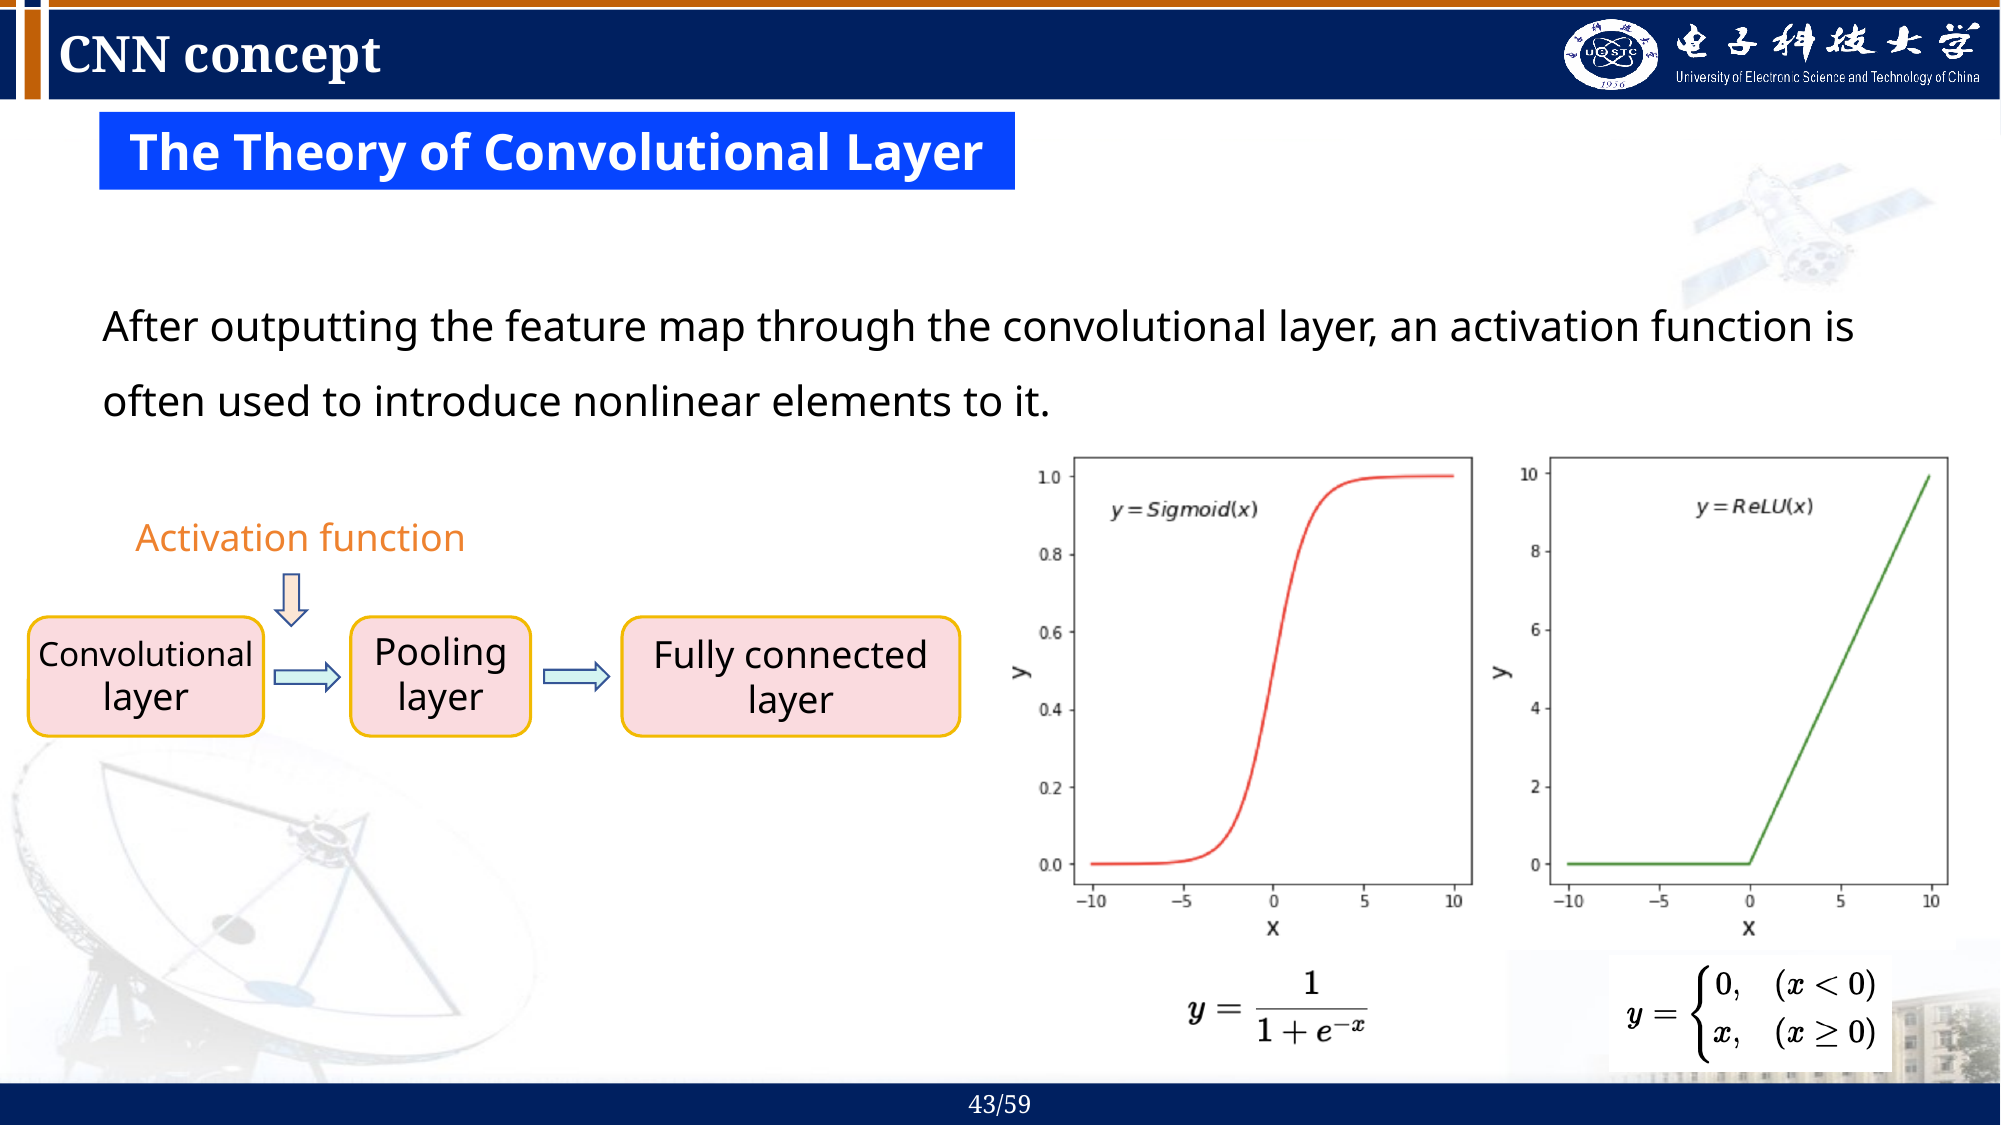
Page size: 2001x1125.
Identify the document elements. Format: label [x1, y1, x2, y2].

picture [0, 0, 2001, 1125]
text_box [98, 111, 1016, 191]
text_box [87, 267, 1913, 433]
picture [1564, 19, 1980, 90]
text_box [1, 506, 961, 737]
title [43, 10, 476, 101]
